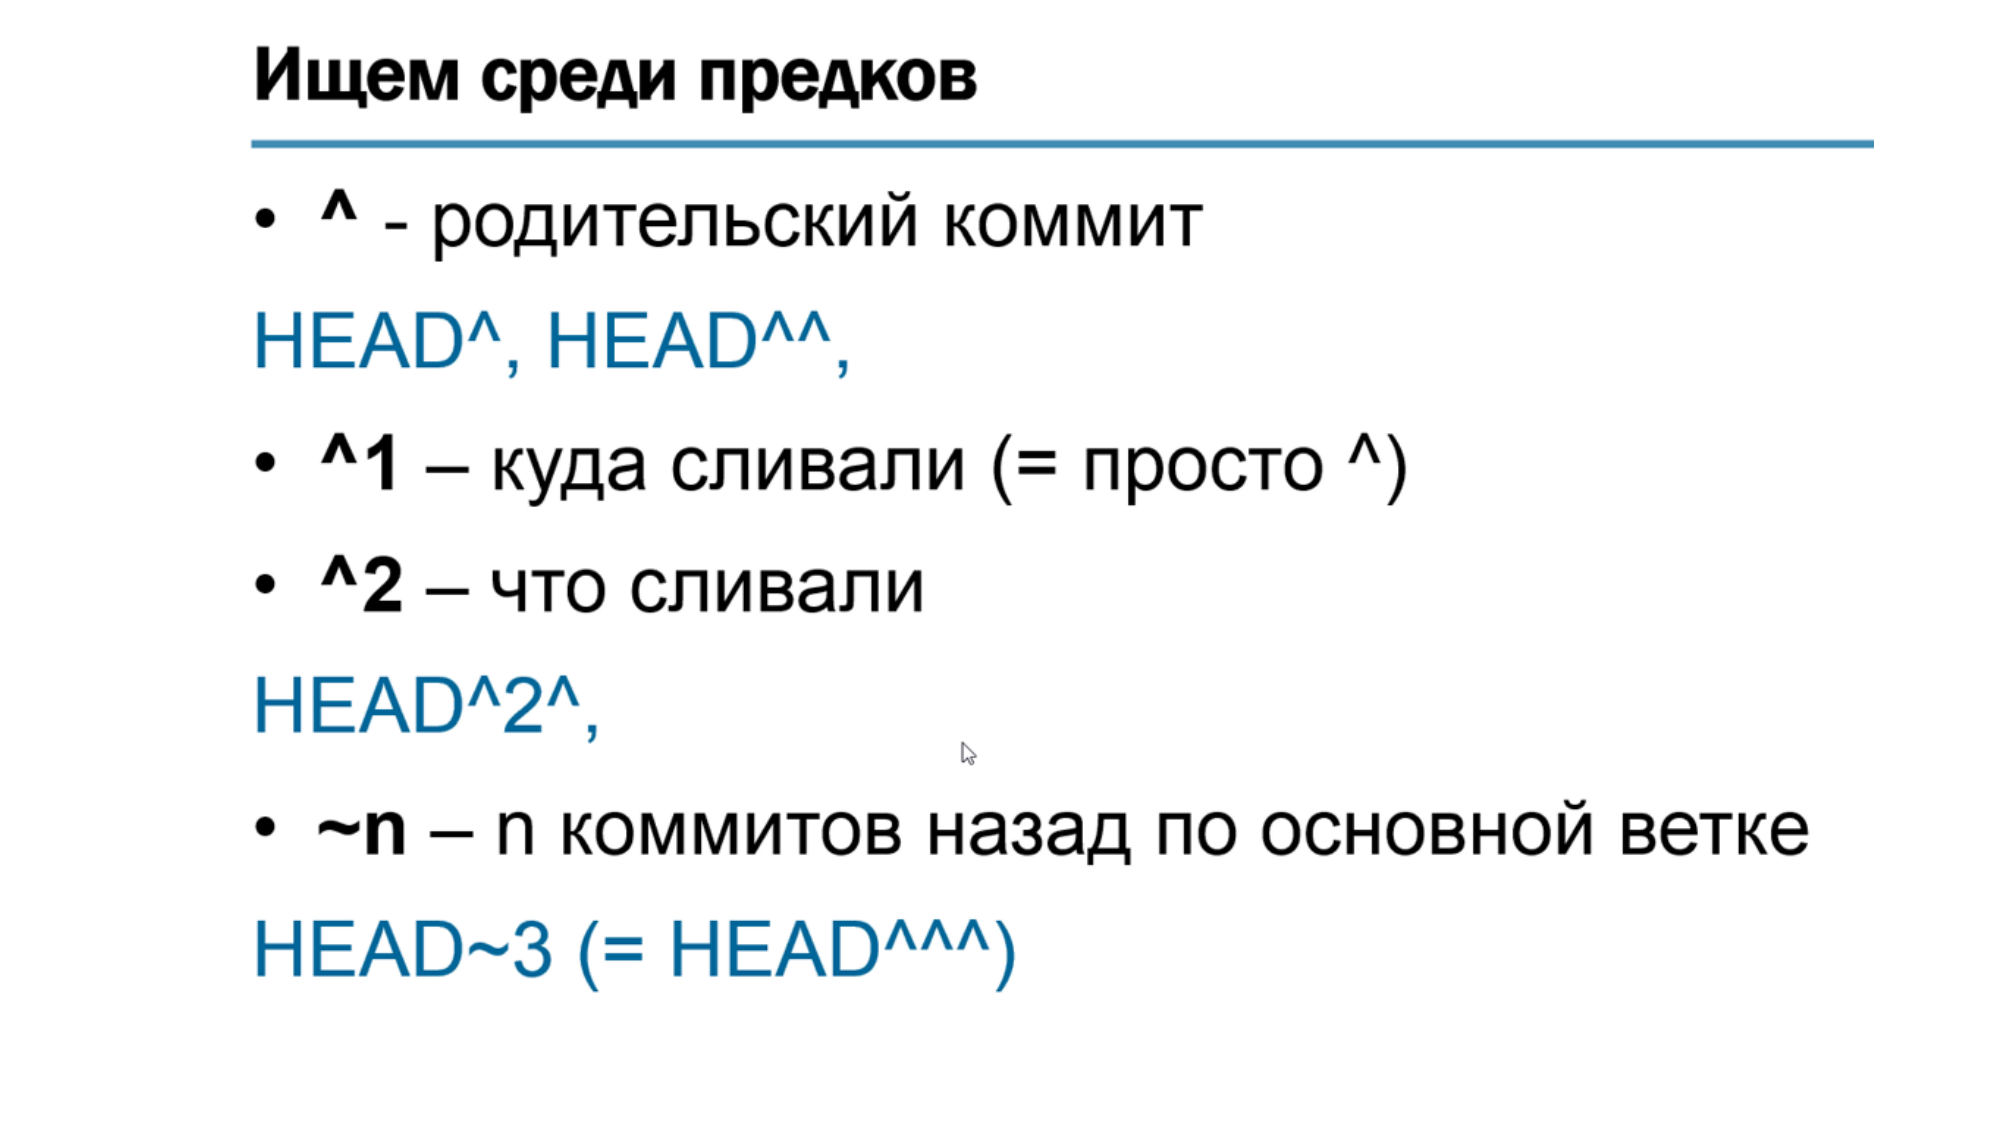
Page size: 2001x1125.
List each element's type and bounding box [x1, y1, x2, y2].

picture [222, 21, 1874, 1084]
